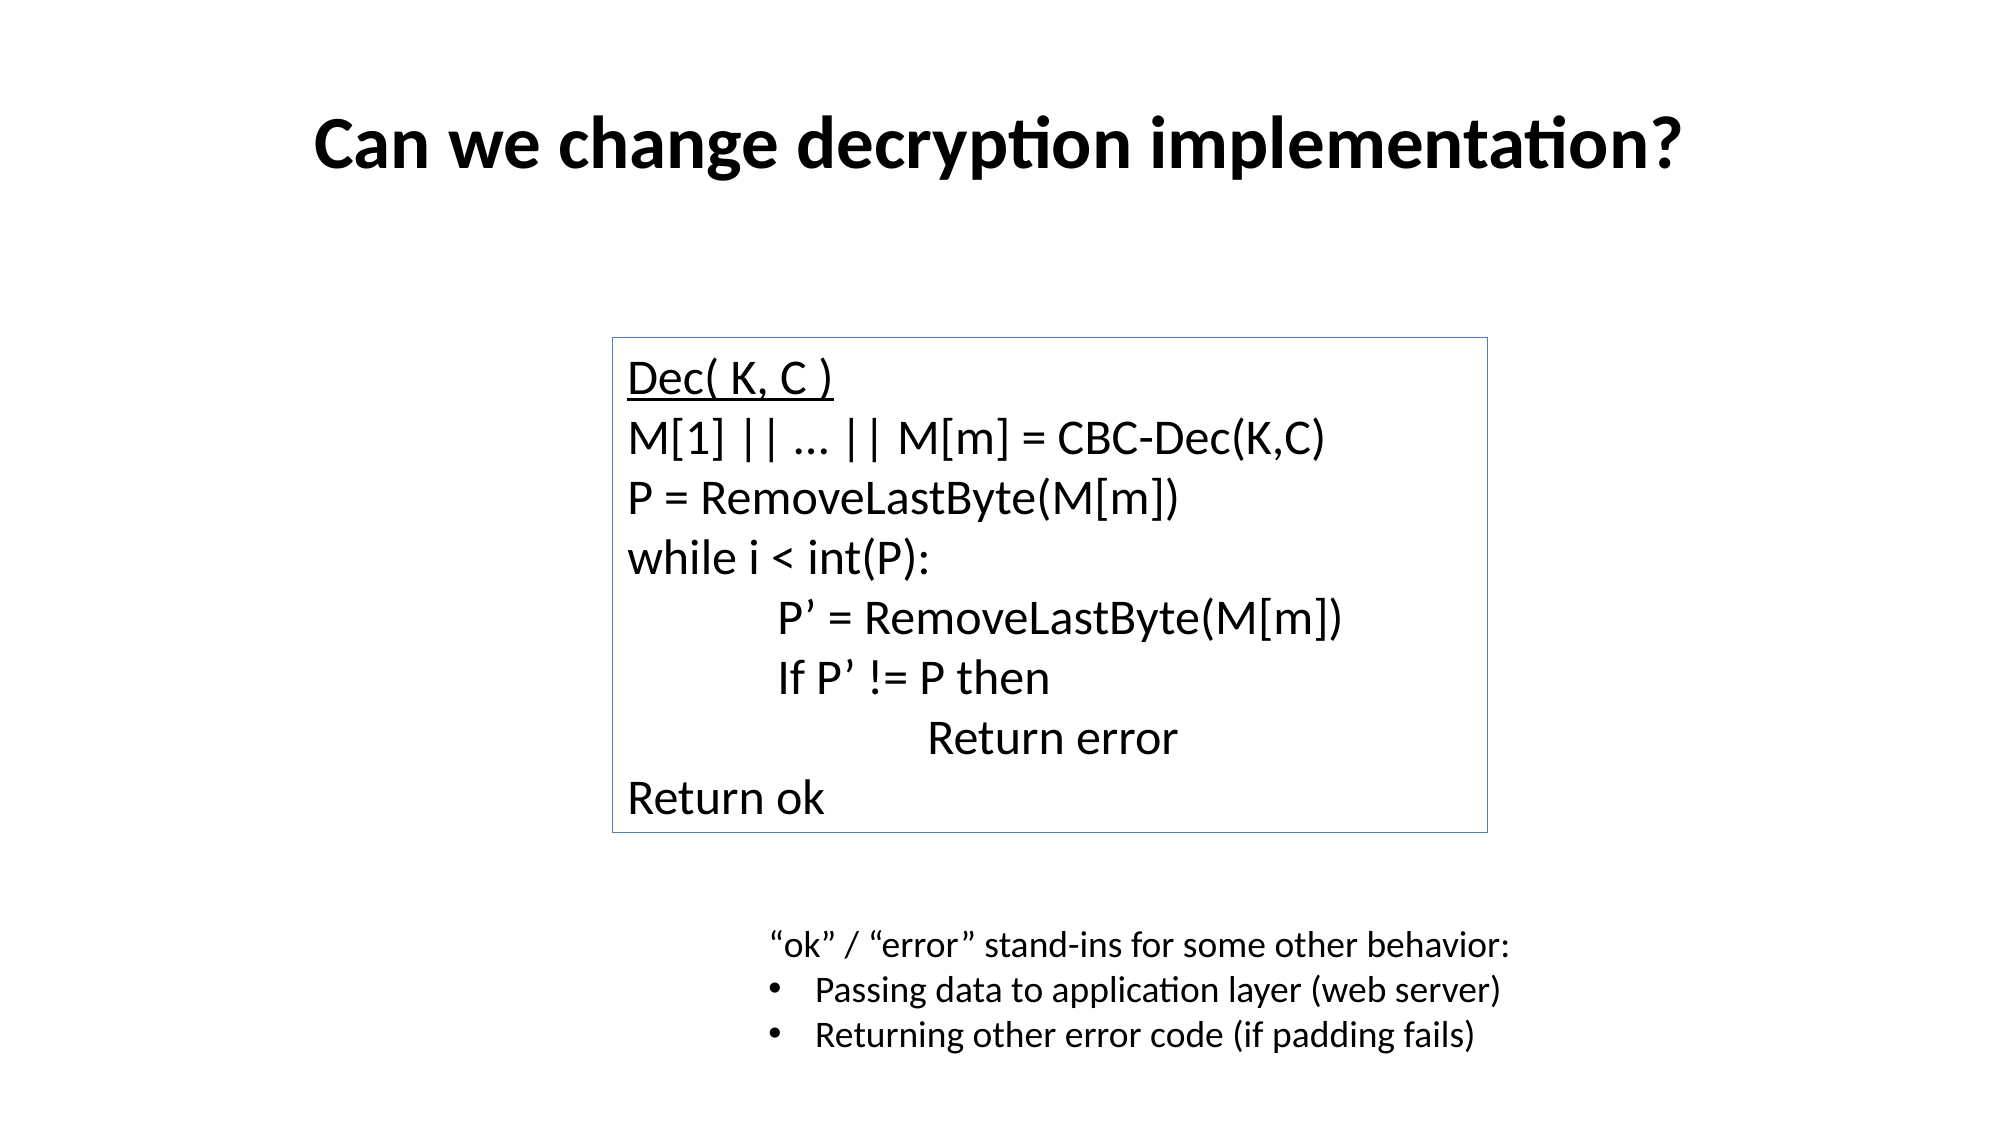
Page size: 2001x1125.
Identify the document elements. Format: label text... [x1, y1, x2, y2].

text_box “ok” / “error” stand-ins for some other behavior: Passing data to application layer (web server) Returning other error code (if padding fails) [753, 912, 1527, 1063]
text_box Dec( K, C ) M[1] || … || M[m] = CBC-Dec(K,C) P = RemoveLastByte(M[m]) while i < int(P): P’ = RemoveLastByte(M[m]) If P’ != P then Return error Return ok [612, 337, 1488, 833]
title Can we change decryption implementation? [99, 45, 1900, 233]
